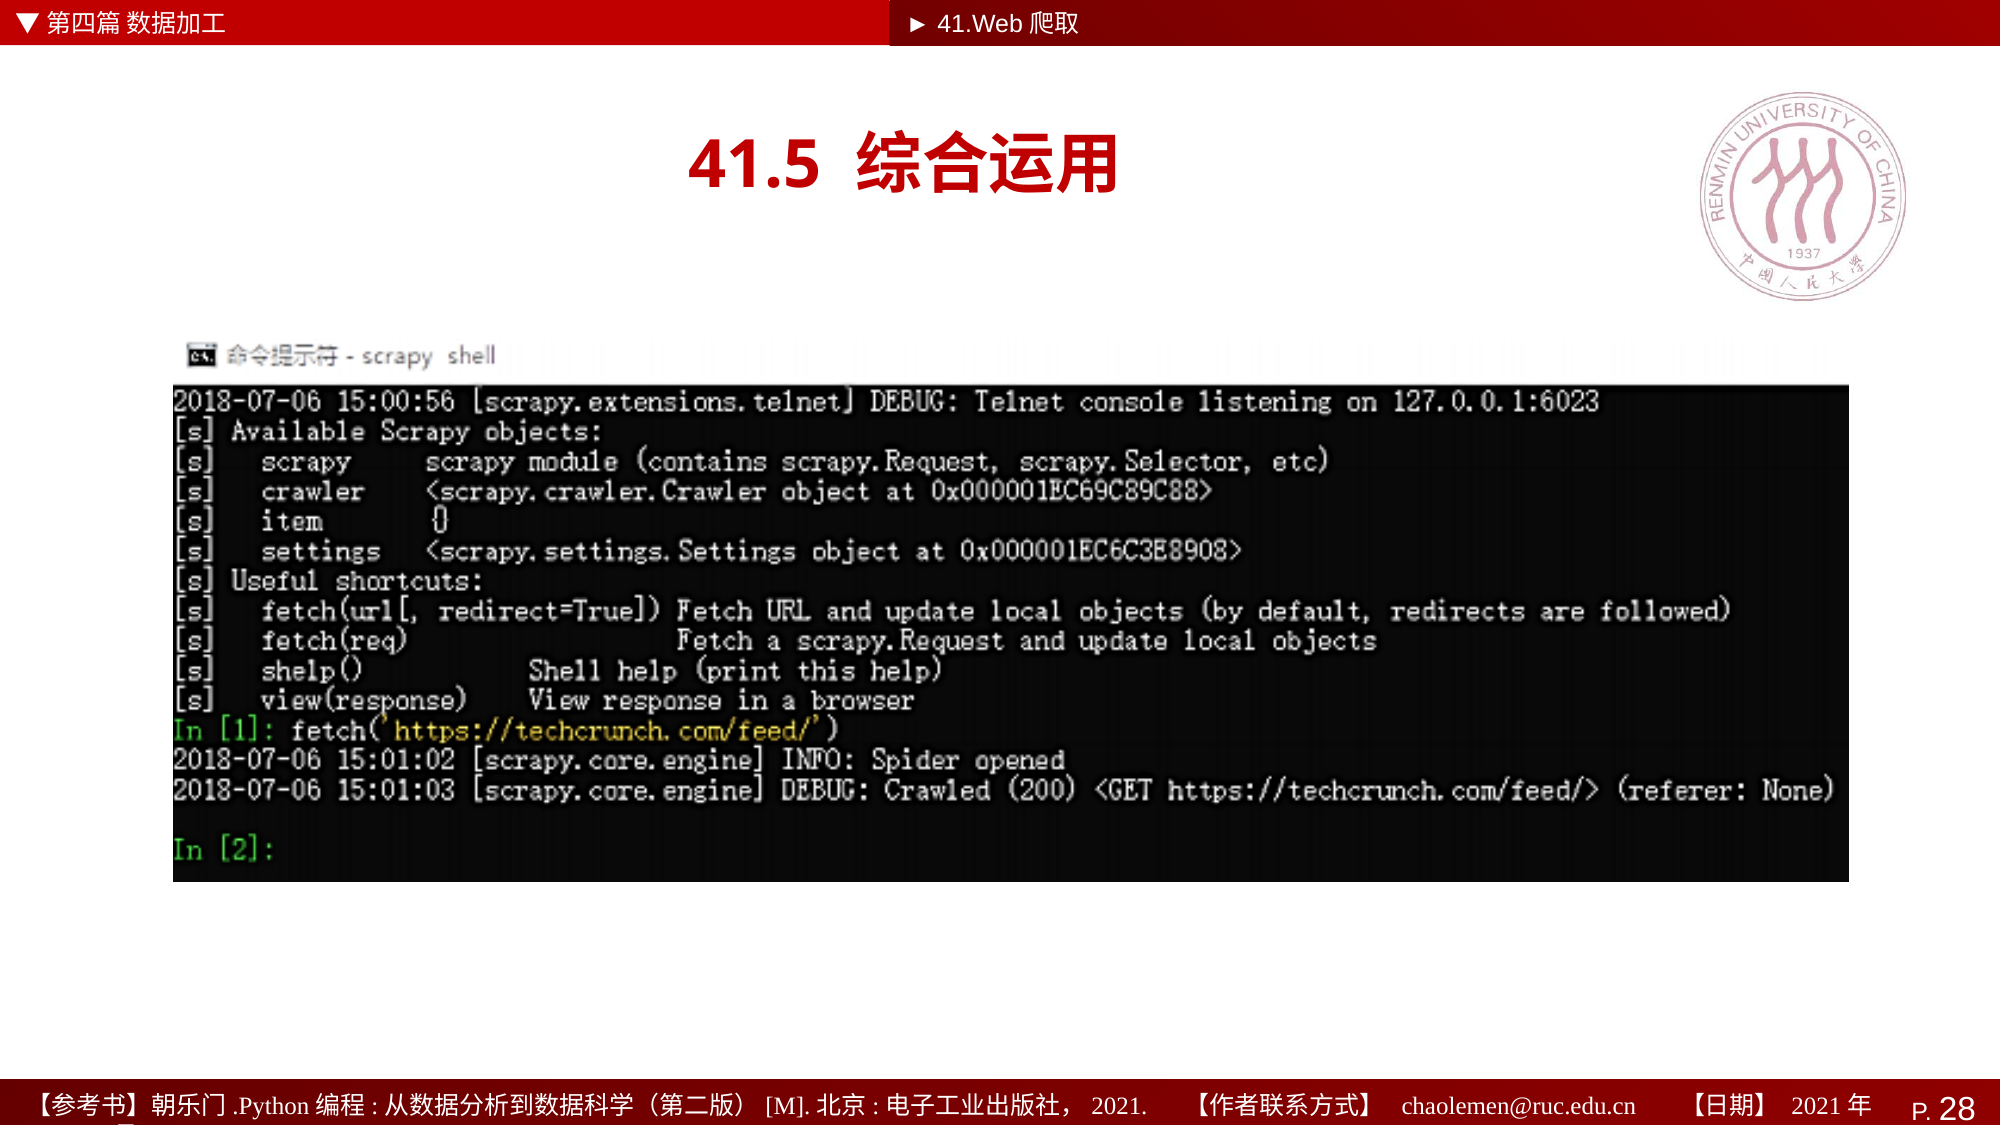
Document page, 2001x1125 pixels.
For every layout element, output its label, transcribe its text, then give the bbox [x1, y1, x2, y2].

list ► 41.Web爬取 [890, 0, 1249, 43]
list ▼第四篇 数据加工 [0, 0, 725, 43]
picture [173, 338, 1849, 882]
title 41.5 综合运用 [101, 92, 1710, 229]
picture [1696, 89, 1910, 304]
